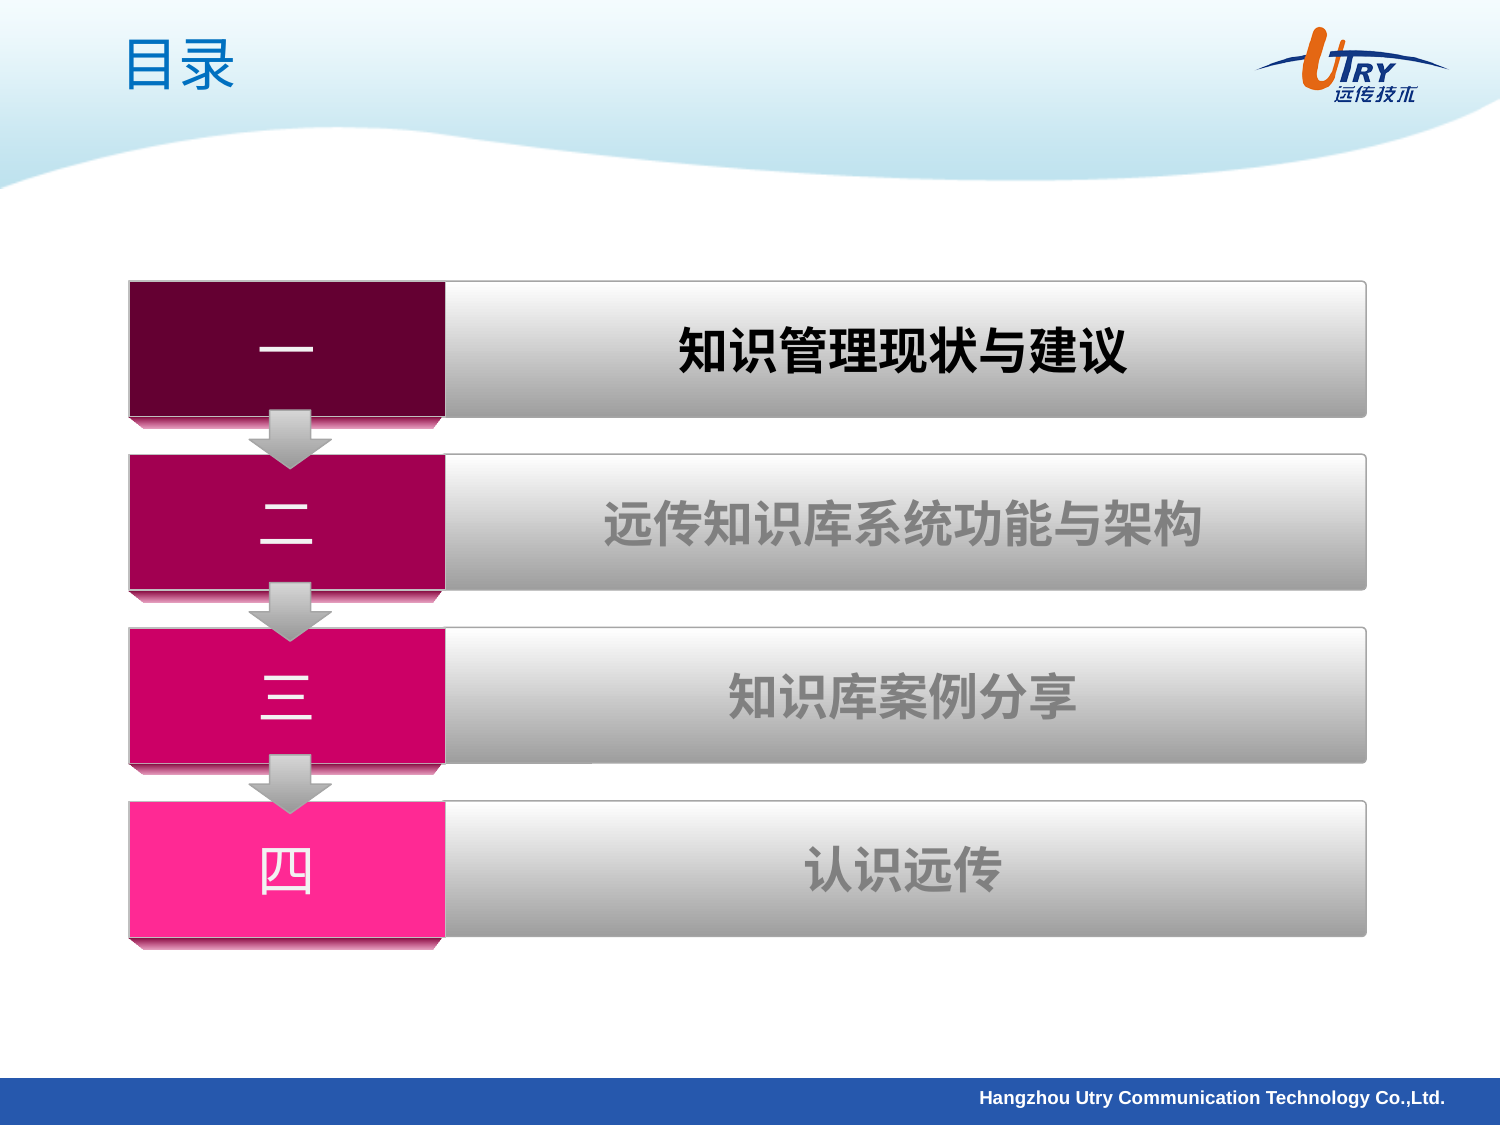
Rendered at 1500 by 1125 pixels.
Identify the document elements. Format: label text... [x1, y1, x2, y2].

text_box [128, 801, 446, 950]
text_box 远传知识库系统功能与架构 [447, 454, 1367, 590]
picture [0, 0, 1500, 189]
text_box 认识远传 [446, 800, 1367, 937]
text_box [128, 627, 446, 776]
text_box [249, 438, 332, 452]
title 目录 [105, 9, 587, 116]
text_box 知识库案例分享 [446, 627, 1367, 763]
text_box 知识管理现状与建议 [447, 281, 1367, 418]
text_box [249, 611, 332, 626]
text_box [250, 785, 331, 799]
text_box Hangzhou Utry Communication Technology Co.,Ltd. [656, 1078, 1461, 1125]
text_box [128, 280, 446, 429]
text_box [0, 1076, 1500, 1125]
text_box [128, 454, 446, 603]
